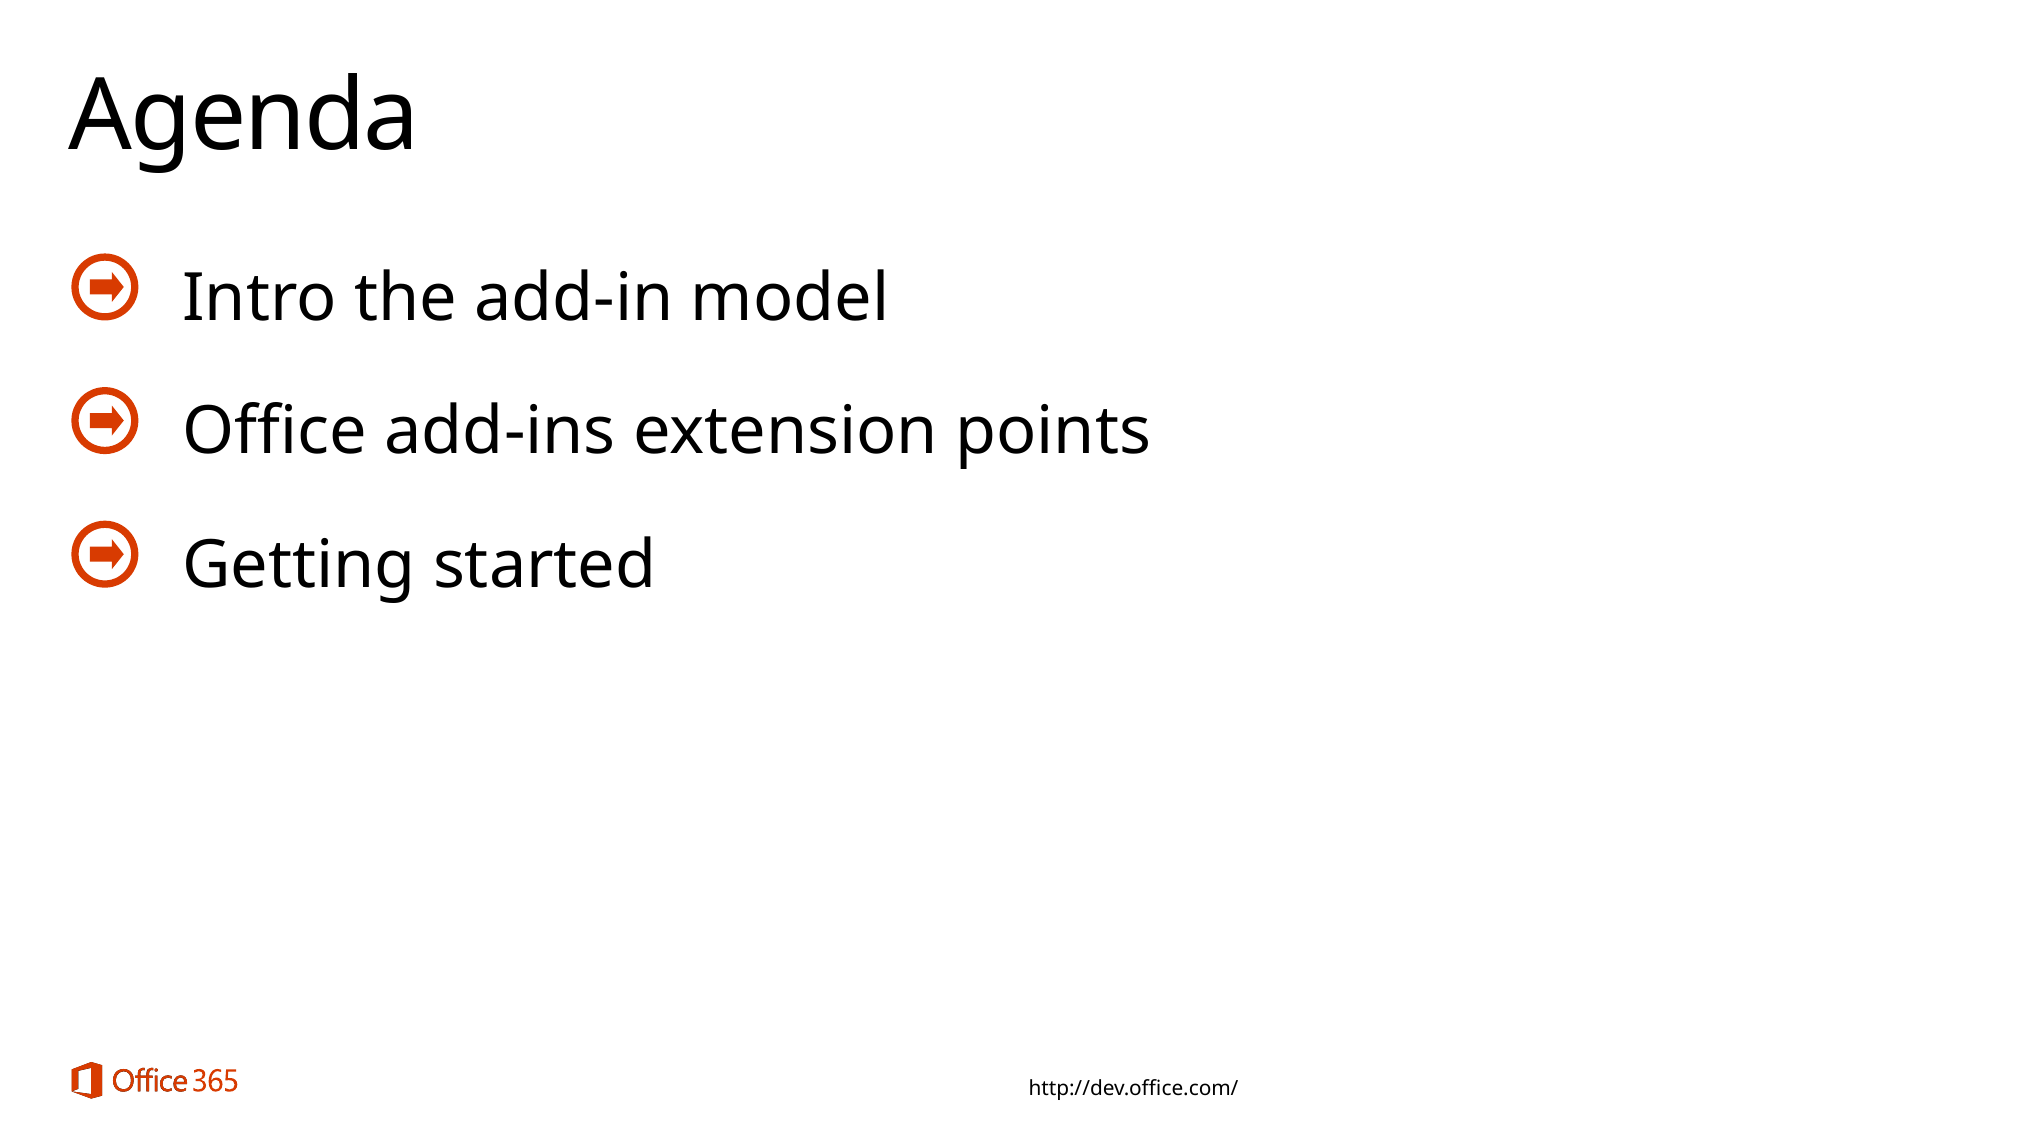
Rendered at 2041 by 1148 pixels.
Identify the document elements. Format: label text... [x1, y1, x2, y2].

text_box [135, 1067, 158, 1092]
text_box [71, 1061, 103, 1099]
text_box [112, 1068, 134, 1092]
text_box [74, 256, 135, 318]
text_box [225, 1069, 238, 1092]
text_box [173, 1075, 188, 1092]
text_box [74, 524, 135, 585]
text_box [193, 1068, 207, 1092]
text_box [74, 390, 135, 451]
title Agenda [45, 48, 1246, 198]
text_box [208, 1068, 223, 1092]
list Intro the add-in model Office add-ins extension points Getting started [45, 198, 1276, 626]
text_box [159, 1075, 172, 1092]
